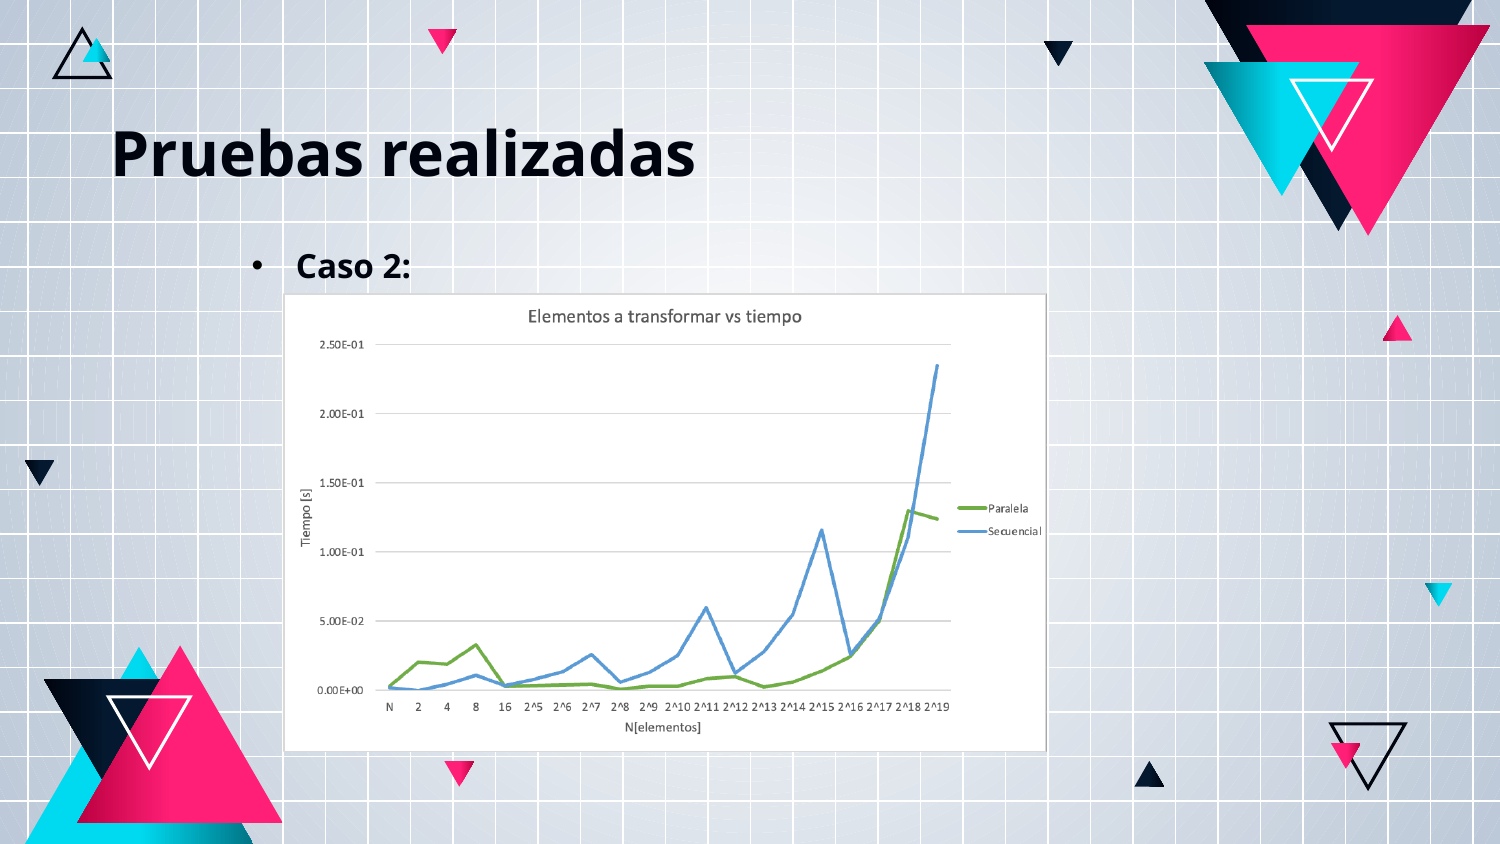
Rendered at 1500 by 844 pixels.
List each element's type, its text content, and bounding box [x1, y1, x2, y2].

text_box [24, 645, 284, 844]
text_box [1203, 0, 1491, 237]
text_box Caso 2: [95, 197, 1334, 293]
title Pruebas realizadas [95, 98, 1198, 193]
picture [283, 293, 1047, 752]
